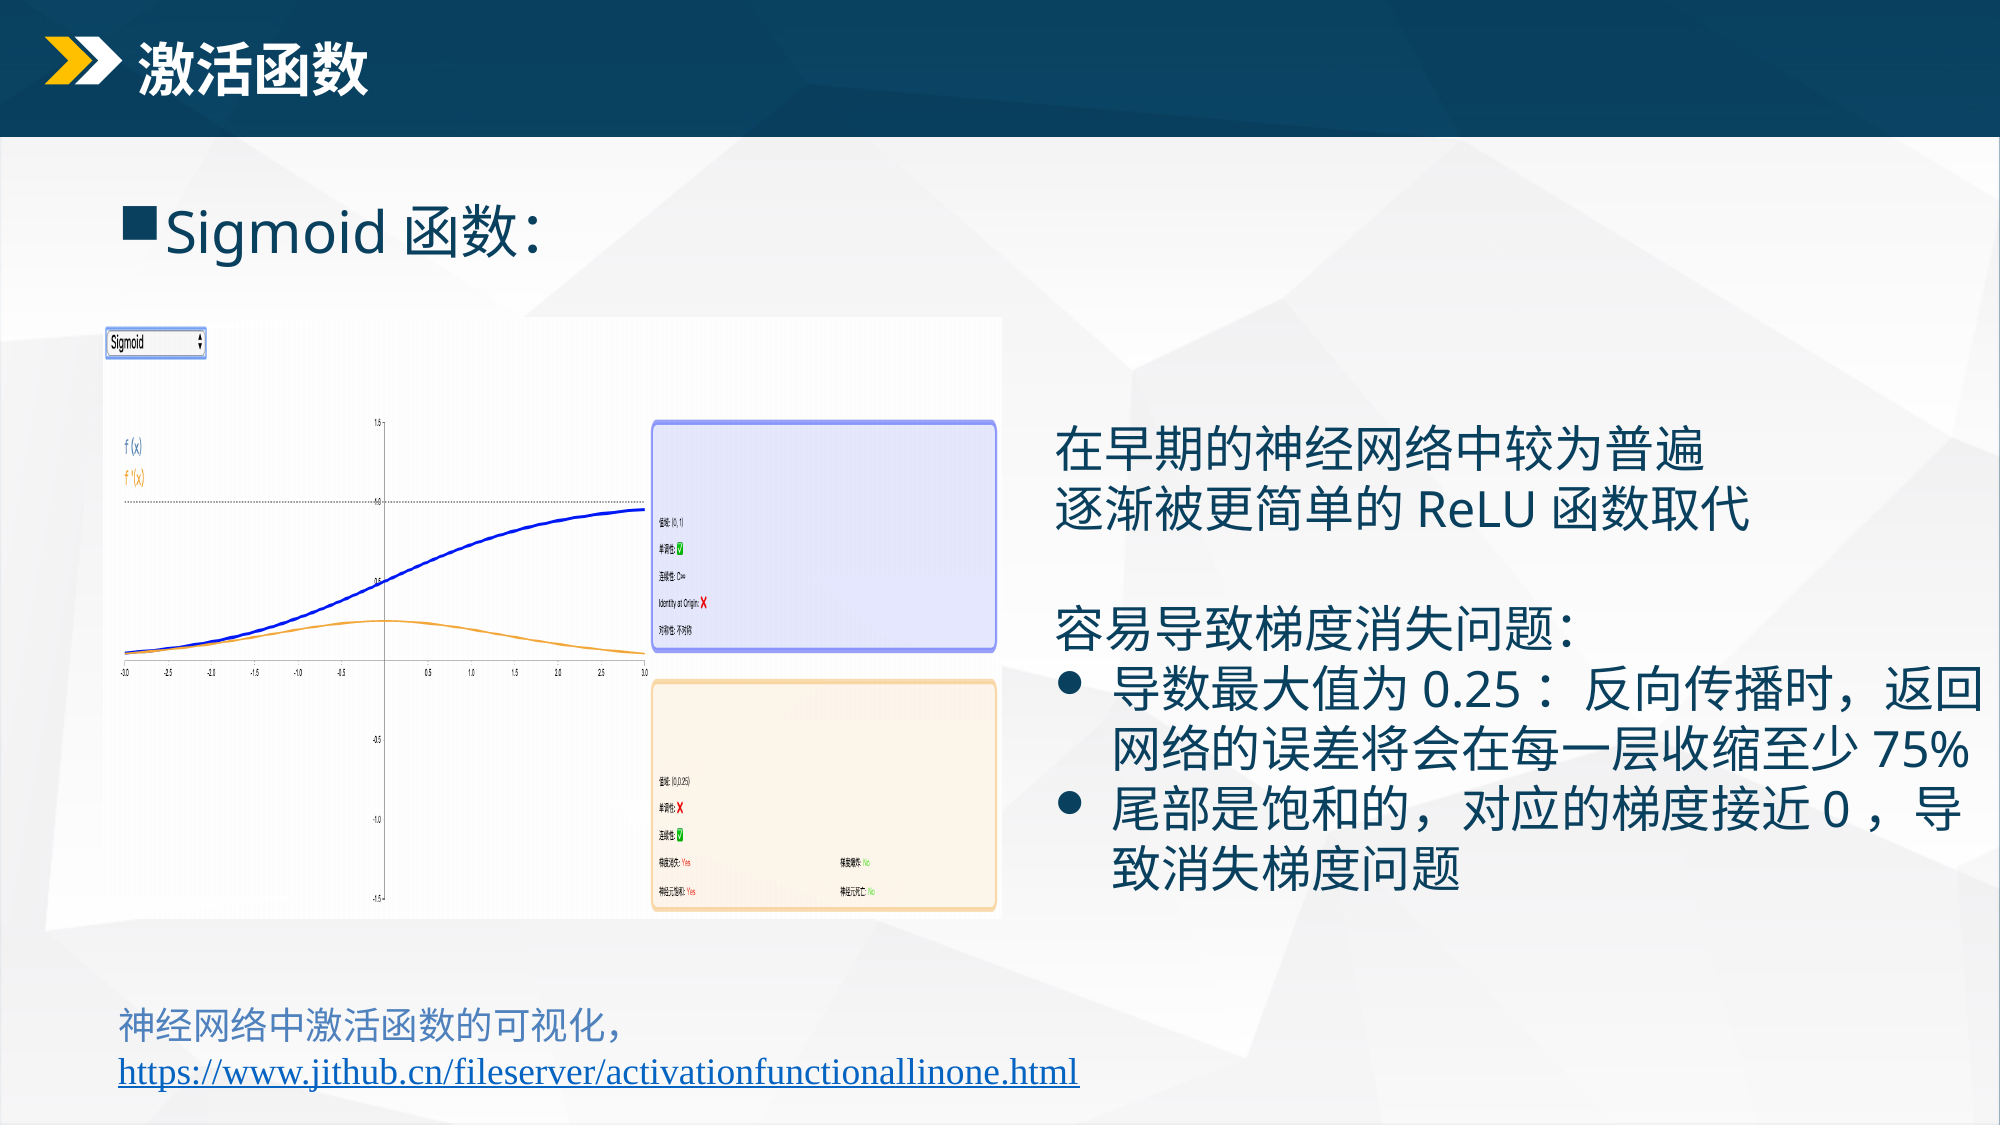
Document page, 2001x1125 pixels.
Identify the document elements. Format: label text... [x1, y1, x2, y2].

text_box 在早期的神经网络中较为普遍 逐渐被更简单的ReLU函数取代 容易导致梯度消失问题： 导数最大值为0.25：反向传播时，返回网络的误差将会在每一层收缩至少75% 尾部是饱和的，对应的梯度接近0，导致消失梯度问题 [1039, 410, 2000, 906]
picture [0, 0, 2000, 1125]
title 激活函数 [122, 33, 1755, 124]
text_box 神经网络中激活函数的可视化，https://www.jithub.cn/fileserver/activationfunctionallinone.html [103, 994, 1104, 1100]
